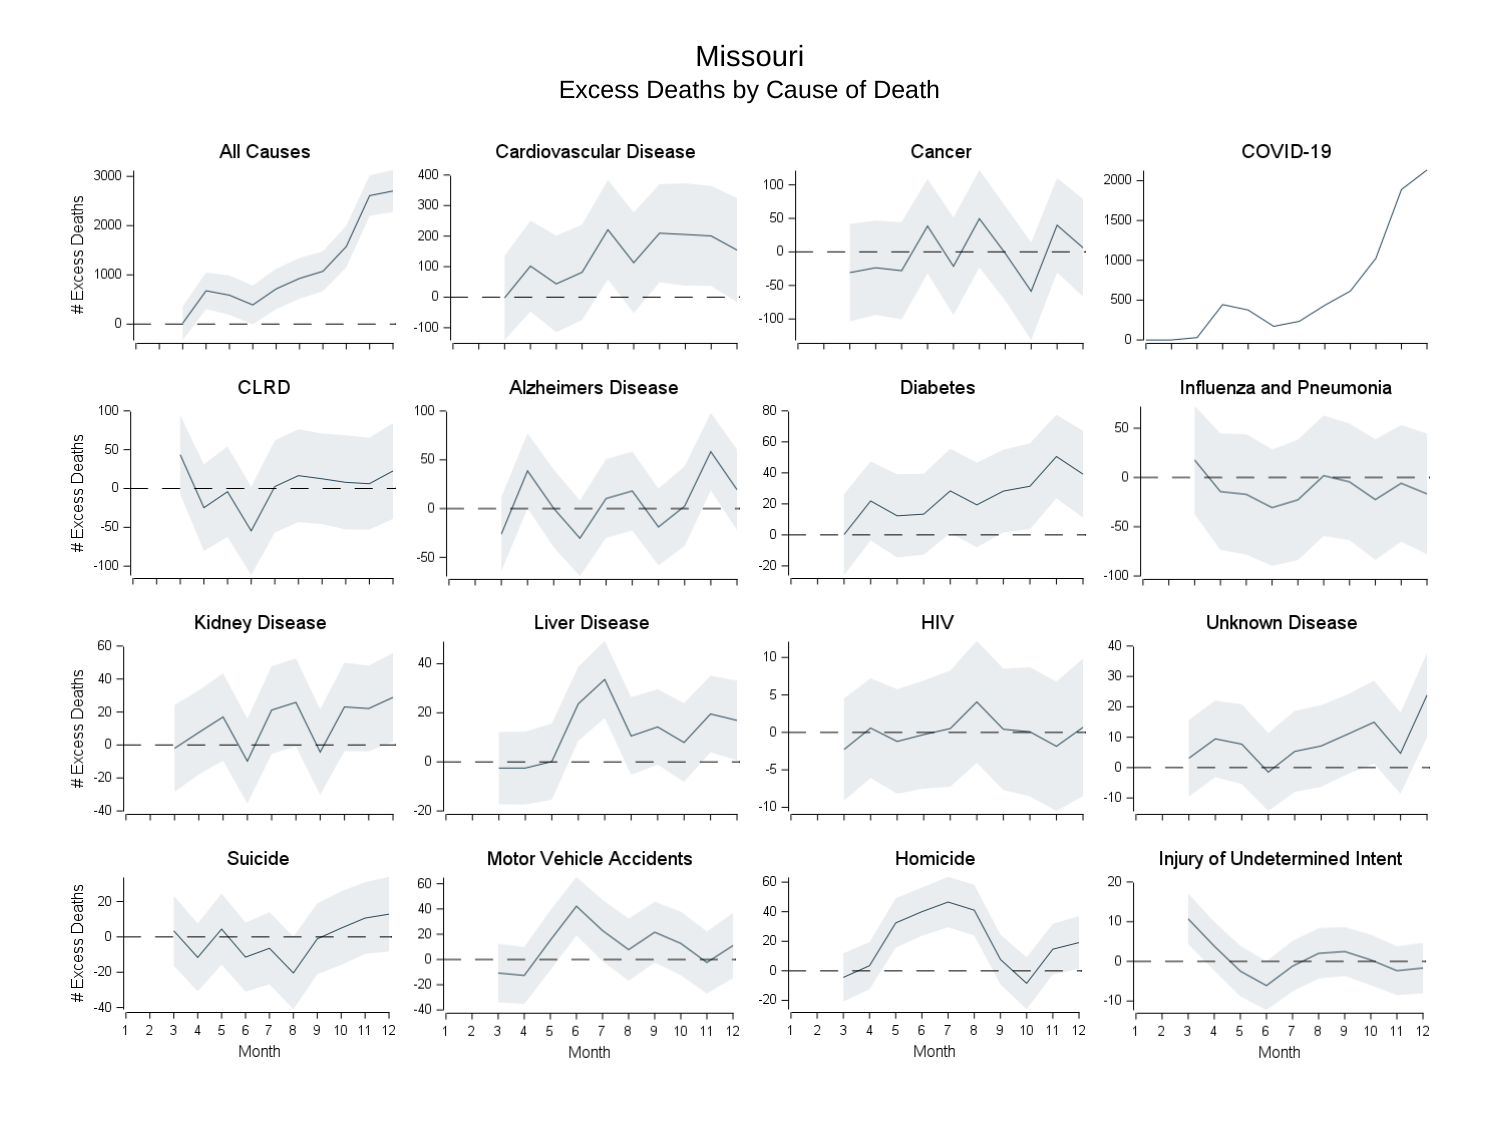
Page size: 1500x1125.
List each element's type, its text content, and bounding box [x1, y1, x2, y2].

picture [1098, 371, 1437, 598]
picture [408, 136, 747, 363]
picture [1098, 136, 1437, 363]
picture [63, 136, 402, 362]
picture [408, 607, 747, 833]
title Missouri [37, 37, 1463, 73]
title Excess Deaths by Cause of Death [37, 73, 1463, 104]
picture [63, 607, 402, 833]
picture [753, 607, 1092, 833]
picture [63, 372, 402, 598]
picture [408, 371, 747, 598]
picture [408, 842, 747, 1069]
picture [63, 842, 402, 1069]
picture [1098, 842, 1437, 1069]
picture [1098, 607, 1437, 833]
picture [753, 372, 1092, 598]
picture [753, 842, 1092, 1069]
picture [753, 136, 1092, 362]
